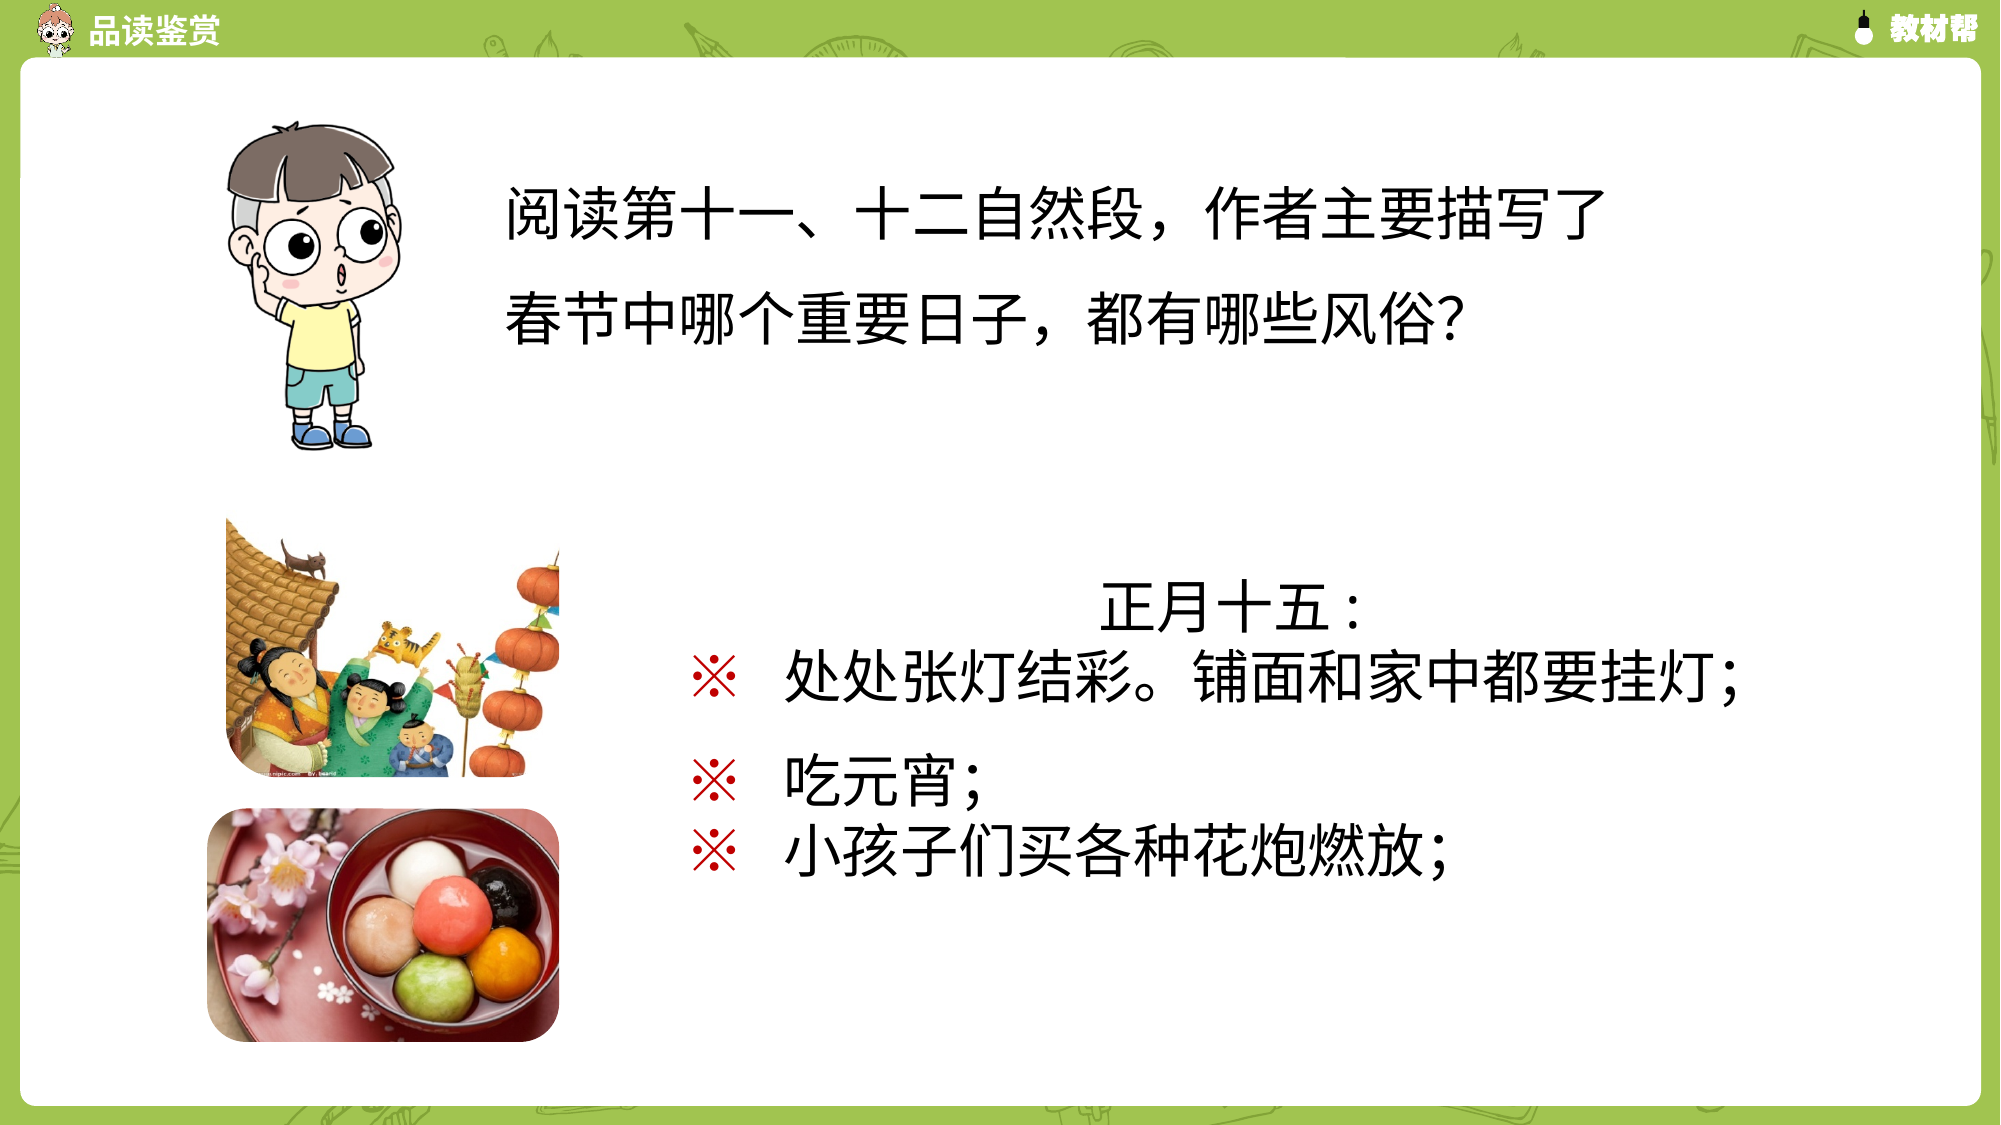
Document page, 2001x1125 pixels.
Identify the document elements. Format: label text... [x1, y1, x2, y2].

text_box 正月十五: ※ 处处张灯结彩。铺面和家中都要挂灯； ※ 吃元宵； ※ 小孩子们买各种花炮燃放； [644, 465, 1816, 989]
picture [225, 466, 560, 778]
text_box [226, 116, 1678, 451]
picture [36, 1, 75, 58]
picture [207, 808, 560, 1042]
